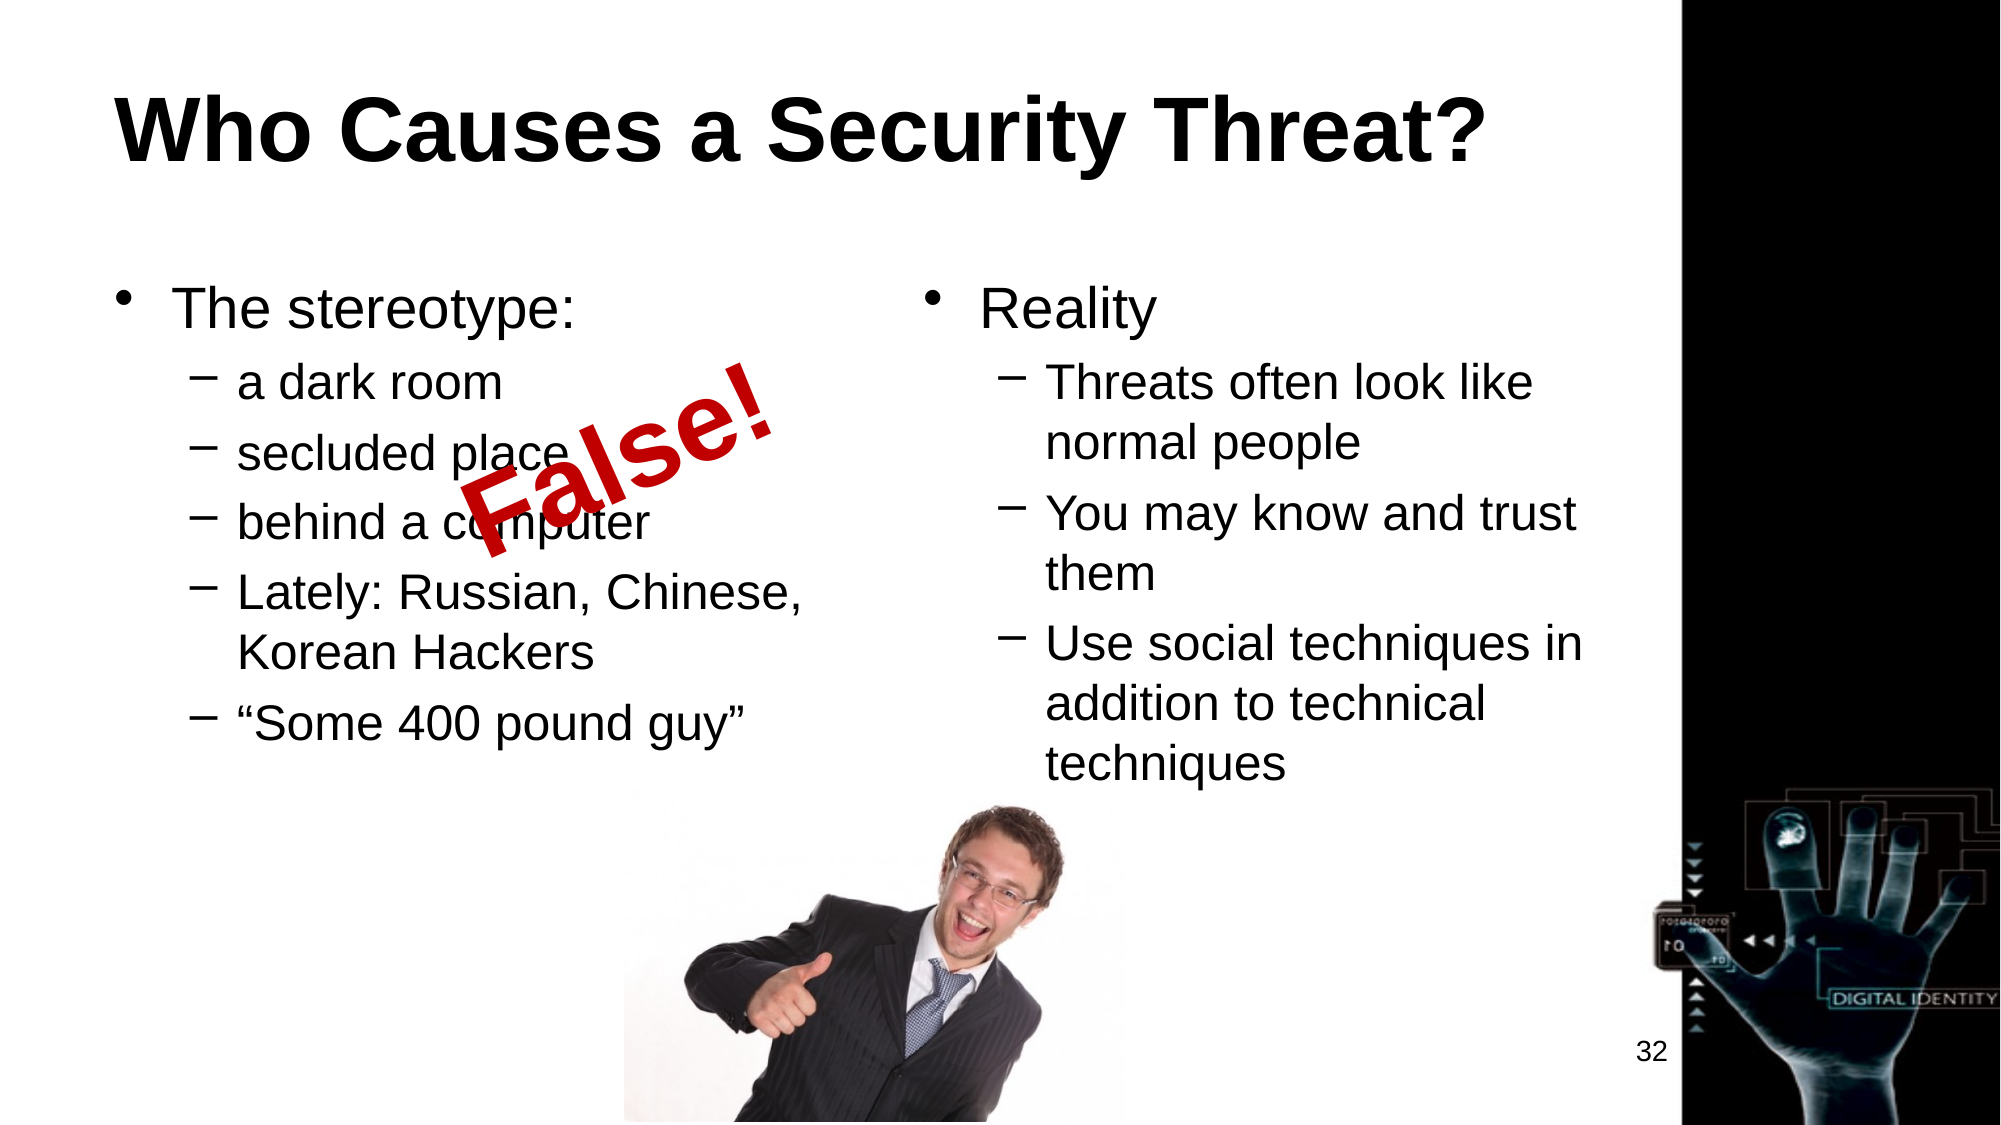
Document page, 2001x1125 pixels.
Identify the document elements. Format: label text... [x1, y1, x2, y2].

list Reality Threats often look like normal people You may know and trust them Use social techniques in addition to technical techniques [908, 262, 1684, 1001]
title Who Causes a Security Threat? [99, 12, 1684, 238]
slide_number 32 [1416, 1024, 1684, 1101]
text_box False! [422, 313, 808, 596]
list The stereotype: a dark room secluded place behind a computer Lately: Russian, Chinese, Korean Hackers “Some 400 pound guy” [99, 262, 876, 1001]
picture [0, 0, 2001, 1125]
